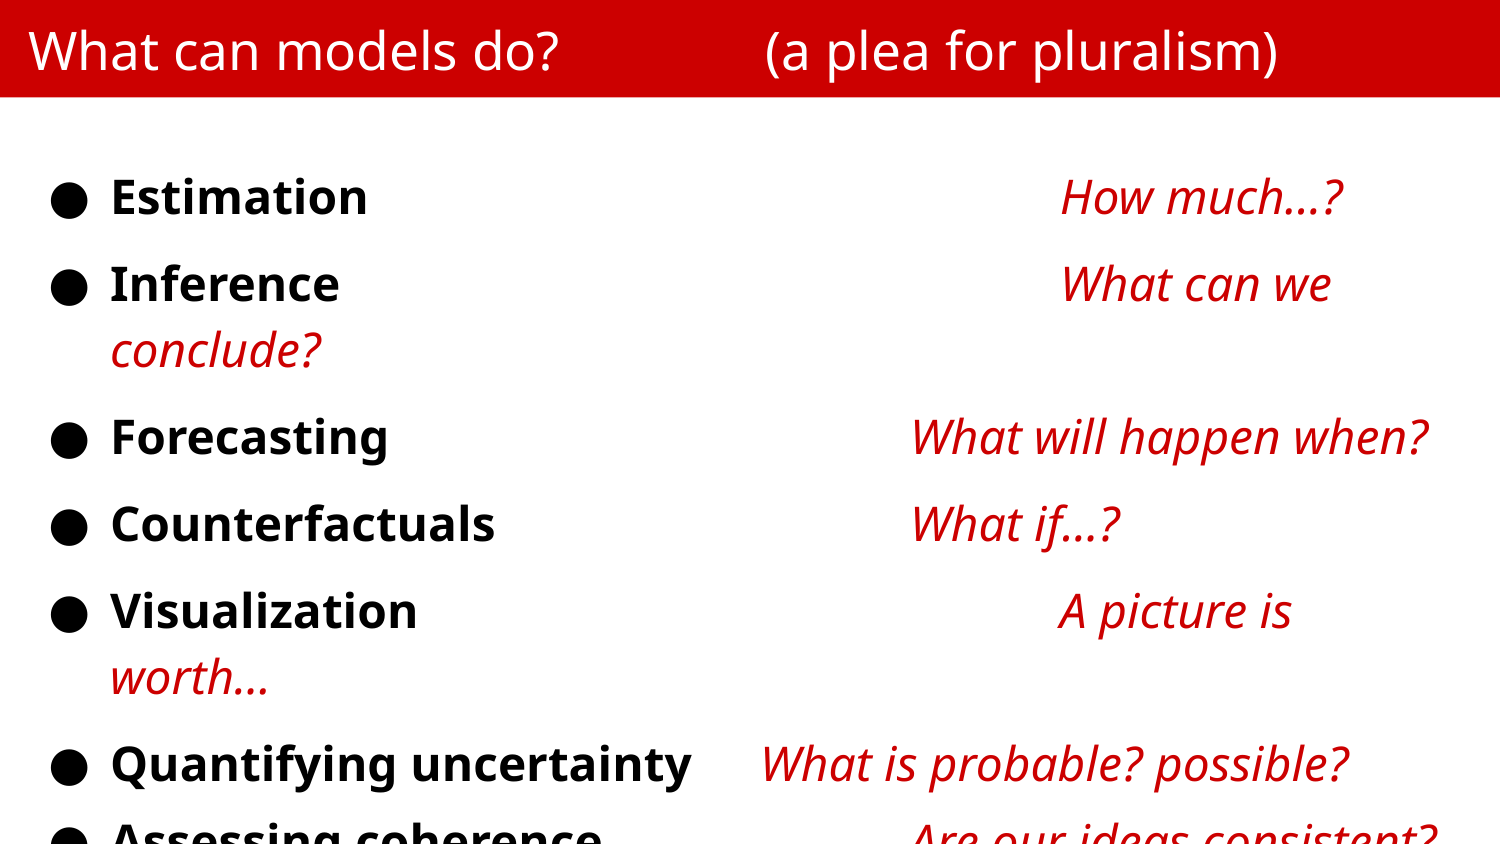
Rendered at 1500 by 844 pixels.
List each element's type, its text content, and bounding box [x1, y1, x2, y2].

text_box [0, 0, 1500, 98]
text_box What can models do? (a plea for pluralism) [13, 2, 1480, 97]
text_box Estimation How much…? Inference What can we conclude? Forecasting What will happen when? Counterfactuals What if…? Visualization A picture is worth… Quantifying uncertainty What is probable? possible? Assessing coherence Are our ideas consistent? [19, 143, 1480, 844]
